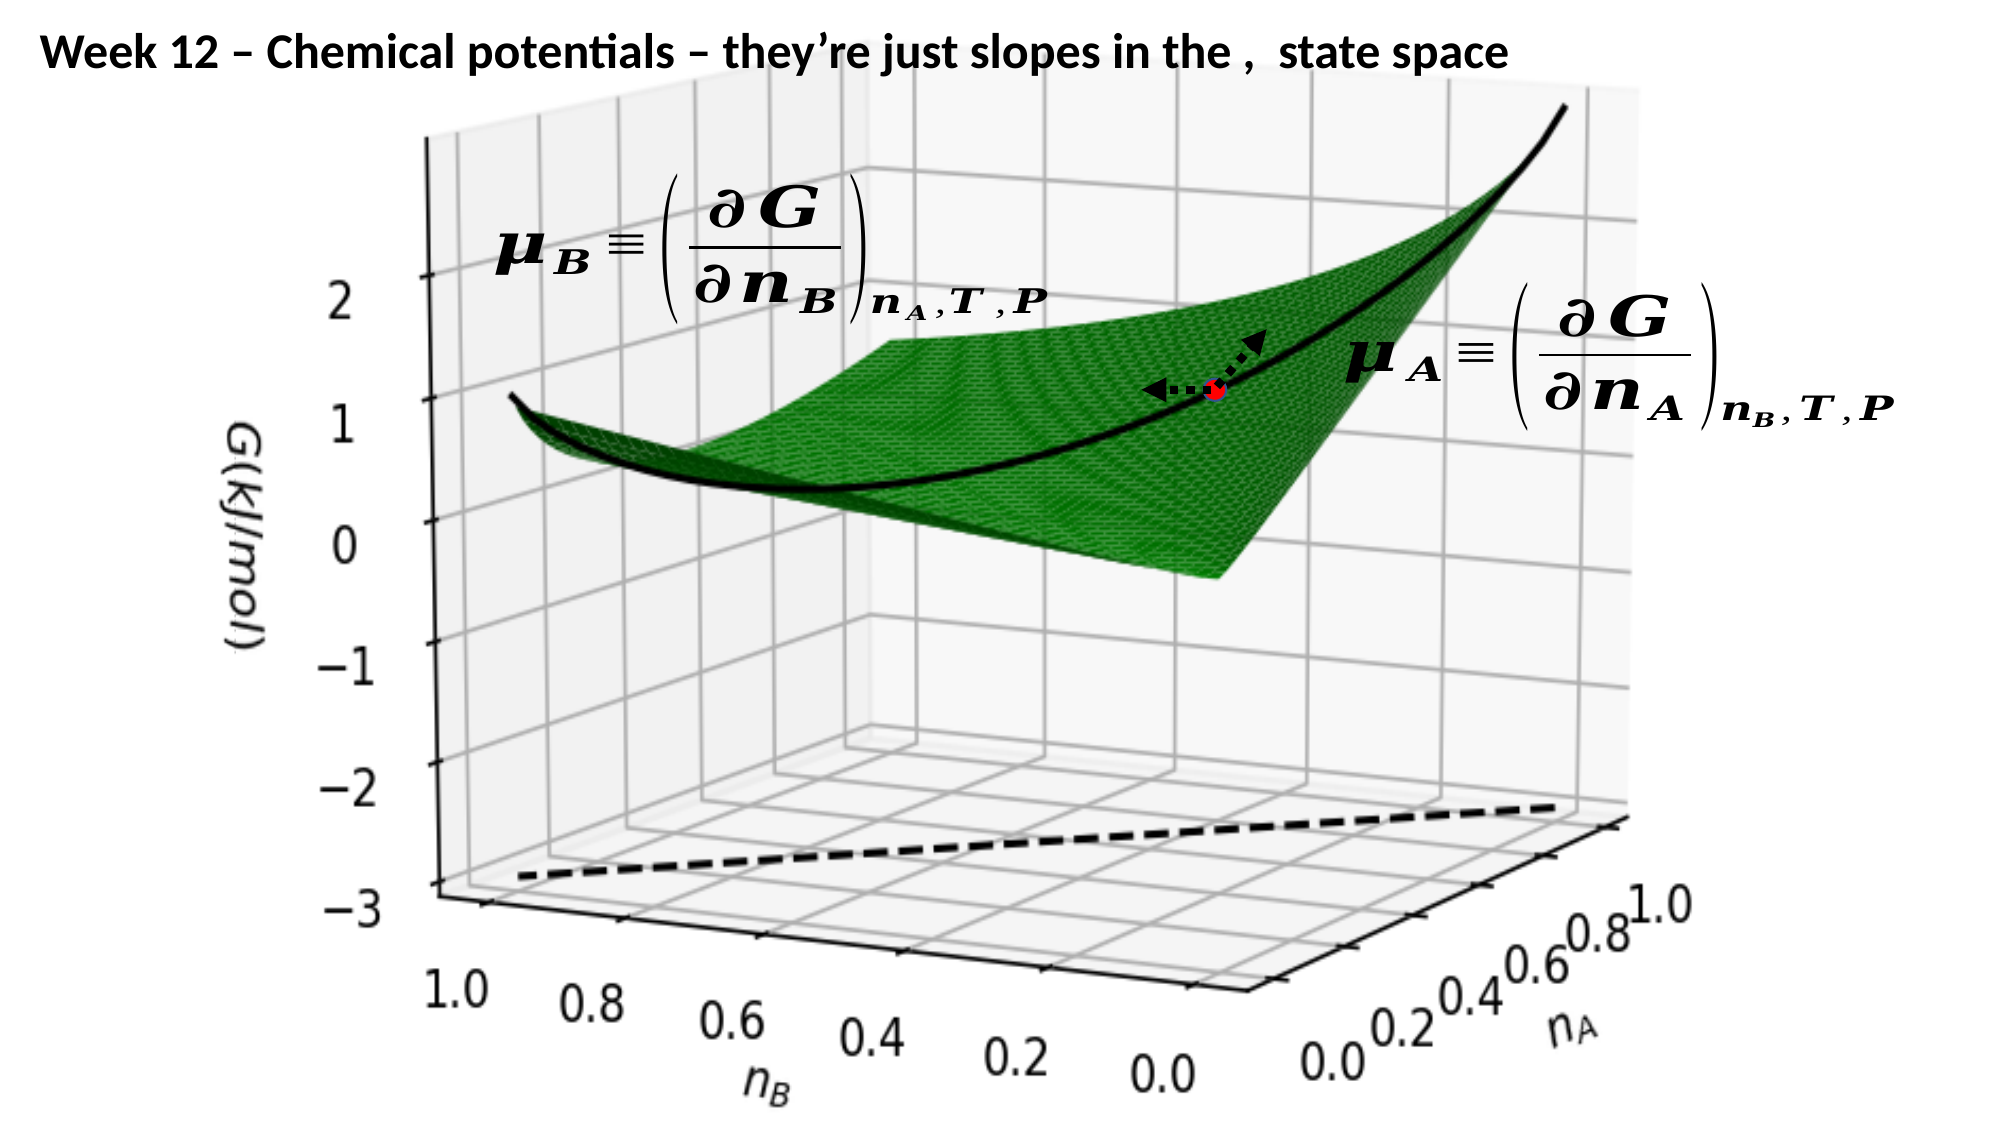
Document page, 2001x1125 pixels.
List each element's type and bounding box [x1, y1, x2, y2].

text_box [199, 0, 1711, 1125]
